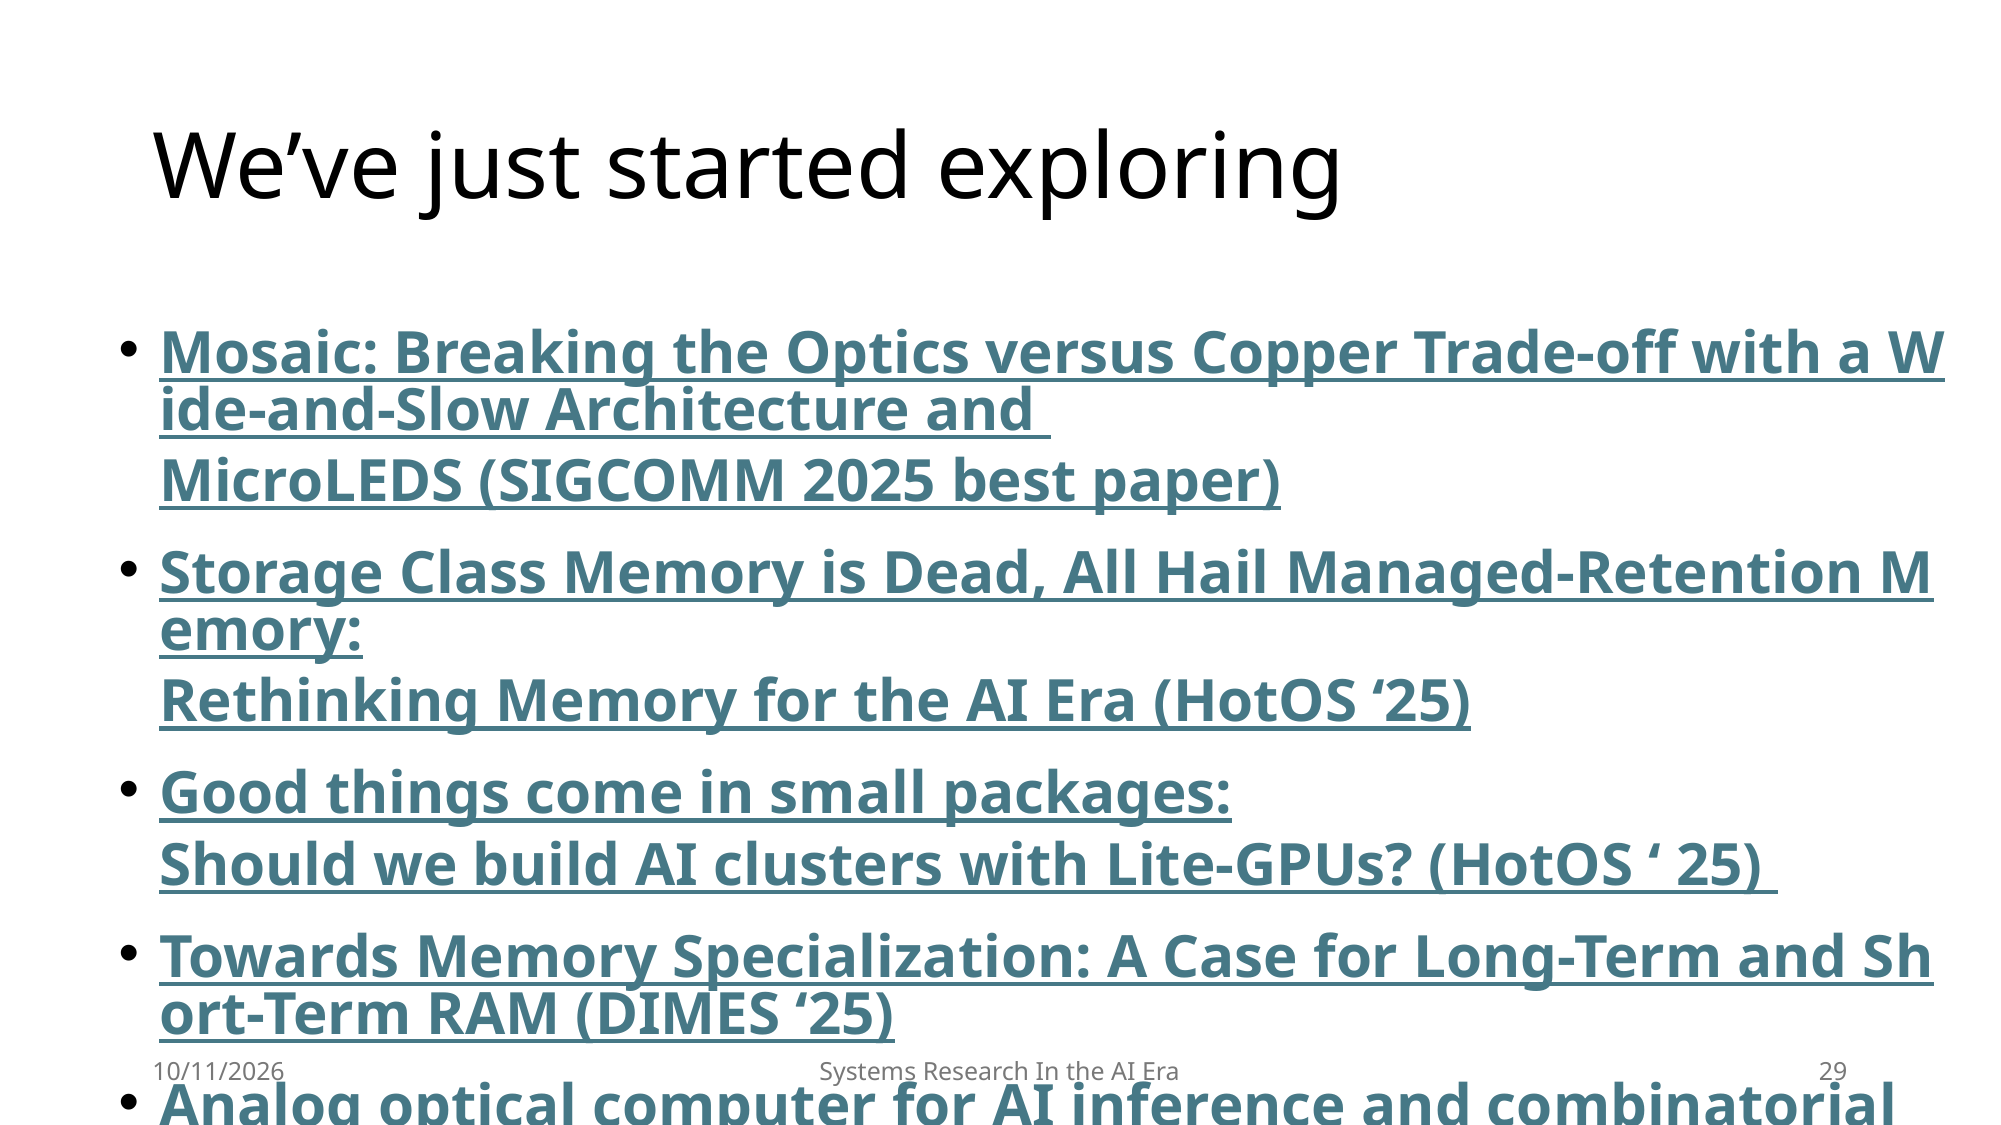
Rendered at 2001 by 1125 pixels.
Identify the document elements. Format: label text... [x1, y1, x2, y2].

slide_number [137, 1042, 588, 1103]
slide_number 29 [1412, 1042, 1863, 1103]
title We’ve just started exploring [137, 59, 1863, 278]
footer Systems Research In the AI Era [662, 1042, 1338, 1103]
list Mosaic: Breaking the Optics versus Copper Trade-off with a Wide-and-Slow Architecture and MicroLEDS (SIGCOMM 2025 best paper) Storage Class Memory is Dead, All Hail Managed-Retention Memory: Rethinking Memory for the AI Era (HotOS ‘25) Good things come in small packages: Should we build AI clusters with Lite-GPUs? (HotOS ‘ 25) Towards Memory Specialization: A Case for Long-Term and Short-Term RAM (DIMES ‘25) Analog optical computer for AI inference and combinatorial optimization | Nature [103, 308, 1960, 993]
